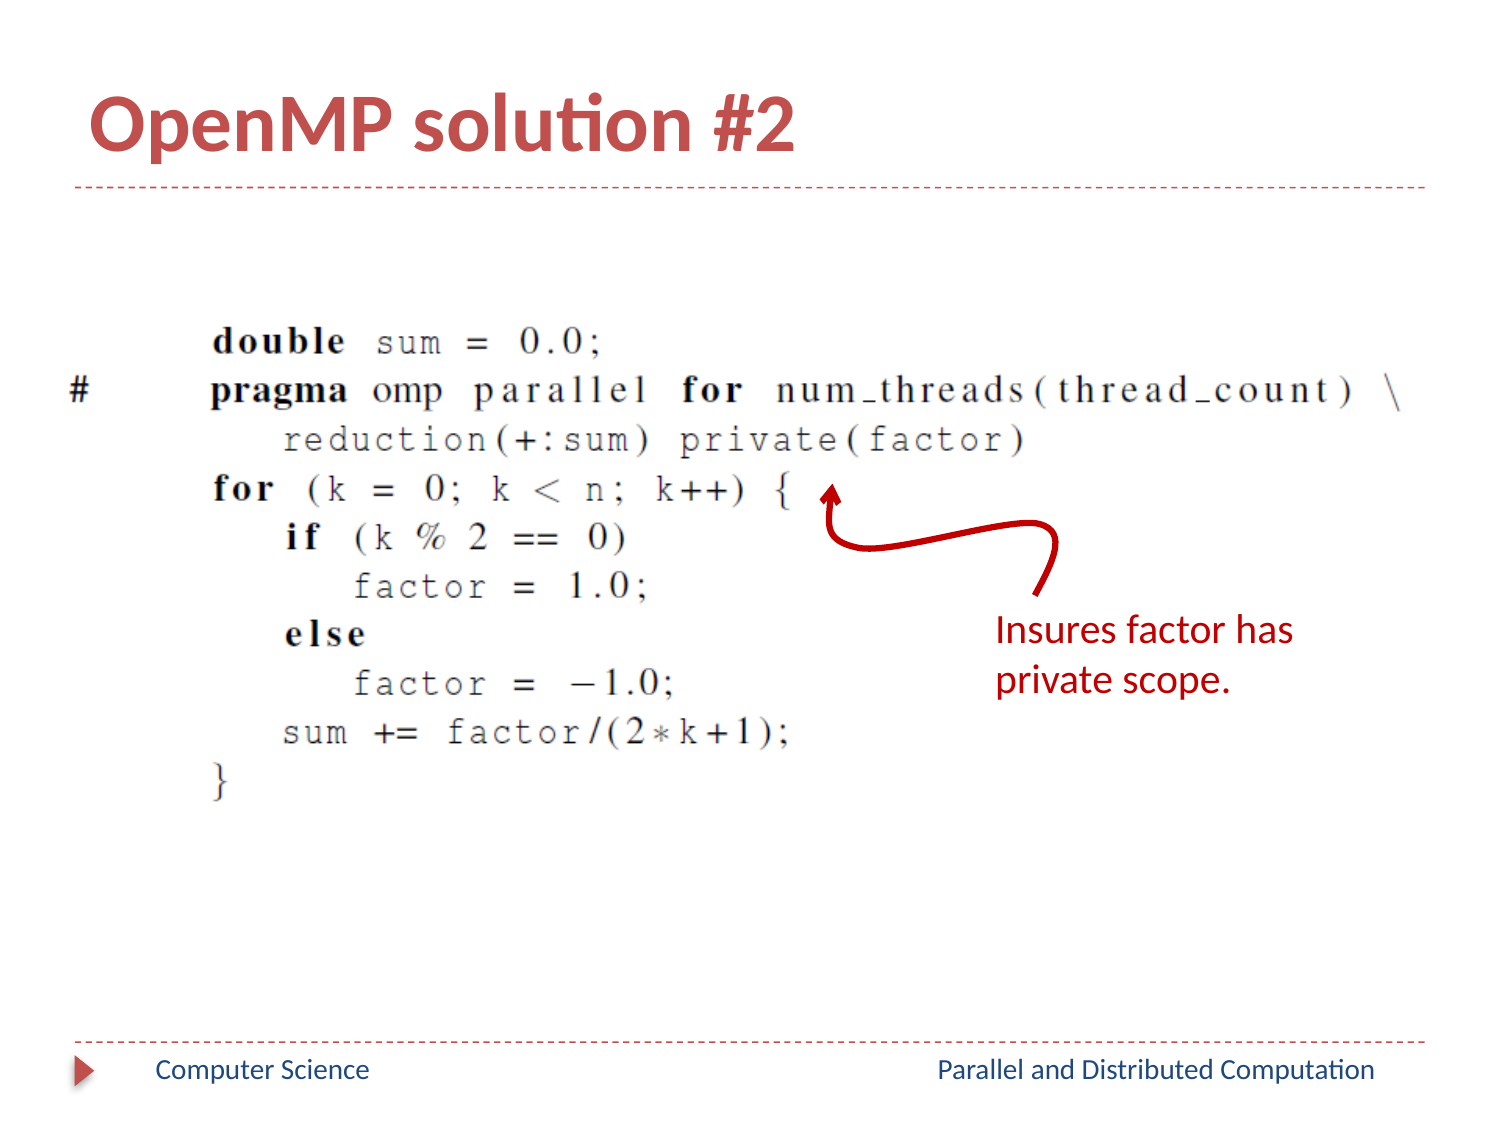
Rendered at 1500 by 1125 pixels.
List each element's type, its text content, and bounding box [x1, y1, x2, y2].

title OpenMP solution #2 [75, 12, 1425, 175]
slide_number Parallel and Distributed Computation [887, 1042, 1426, 1103]
picture [53, 310, 1447, 815]
slide_number Computer Science [100, 1042, 426, 1103]
